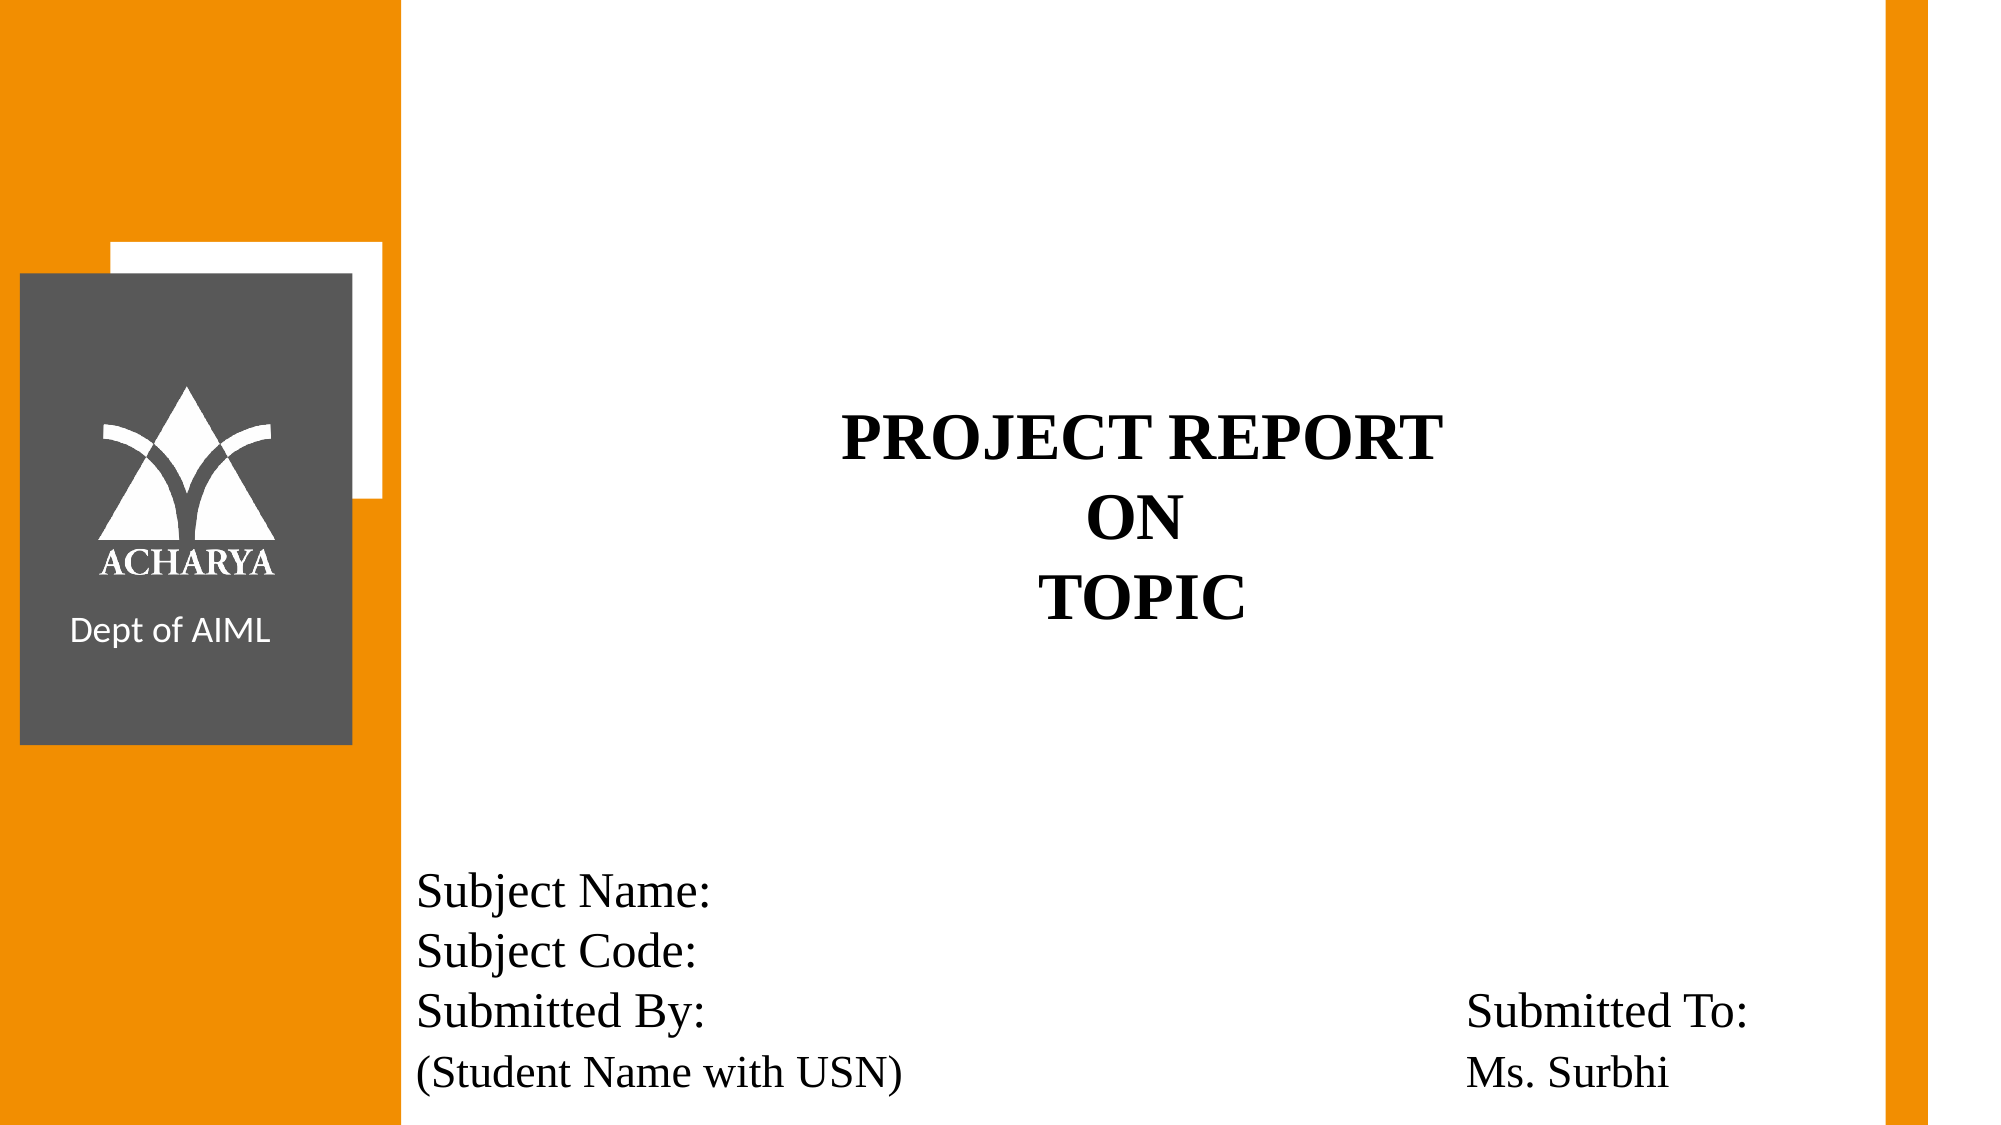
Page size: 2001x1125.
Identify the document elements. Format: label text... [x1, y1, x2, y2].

text_box [0, 0, 402, 1125]
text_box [19, 241, 383, 745]
text_box PROJECT REPORT ON TOPIC Subject Name: Subject Code: Submitted By: Submitted To: (Student Name with USN) Ms. Surbhi [401, 385, 1886, 1105]
text_box [1885, 0, 1928, 1125]
